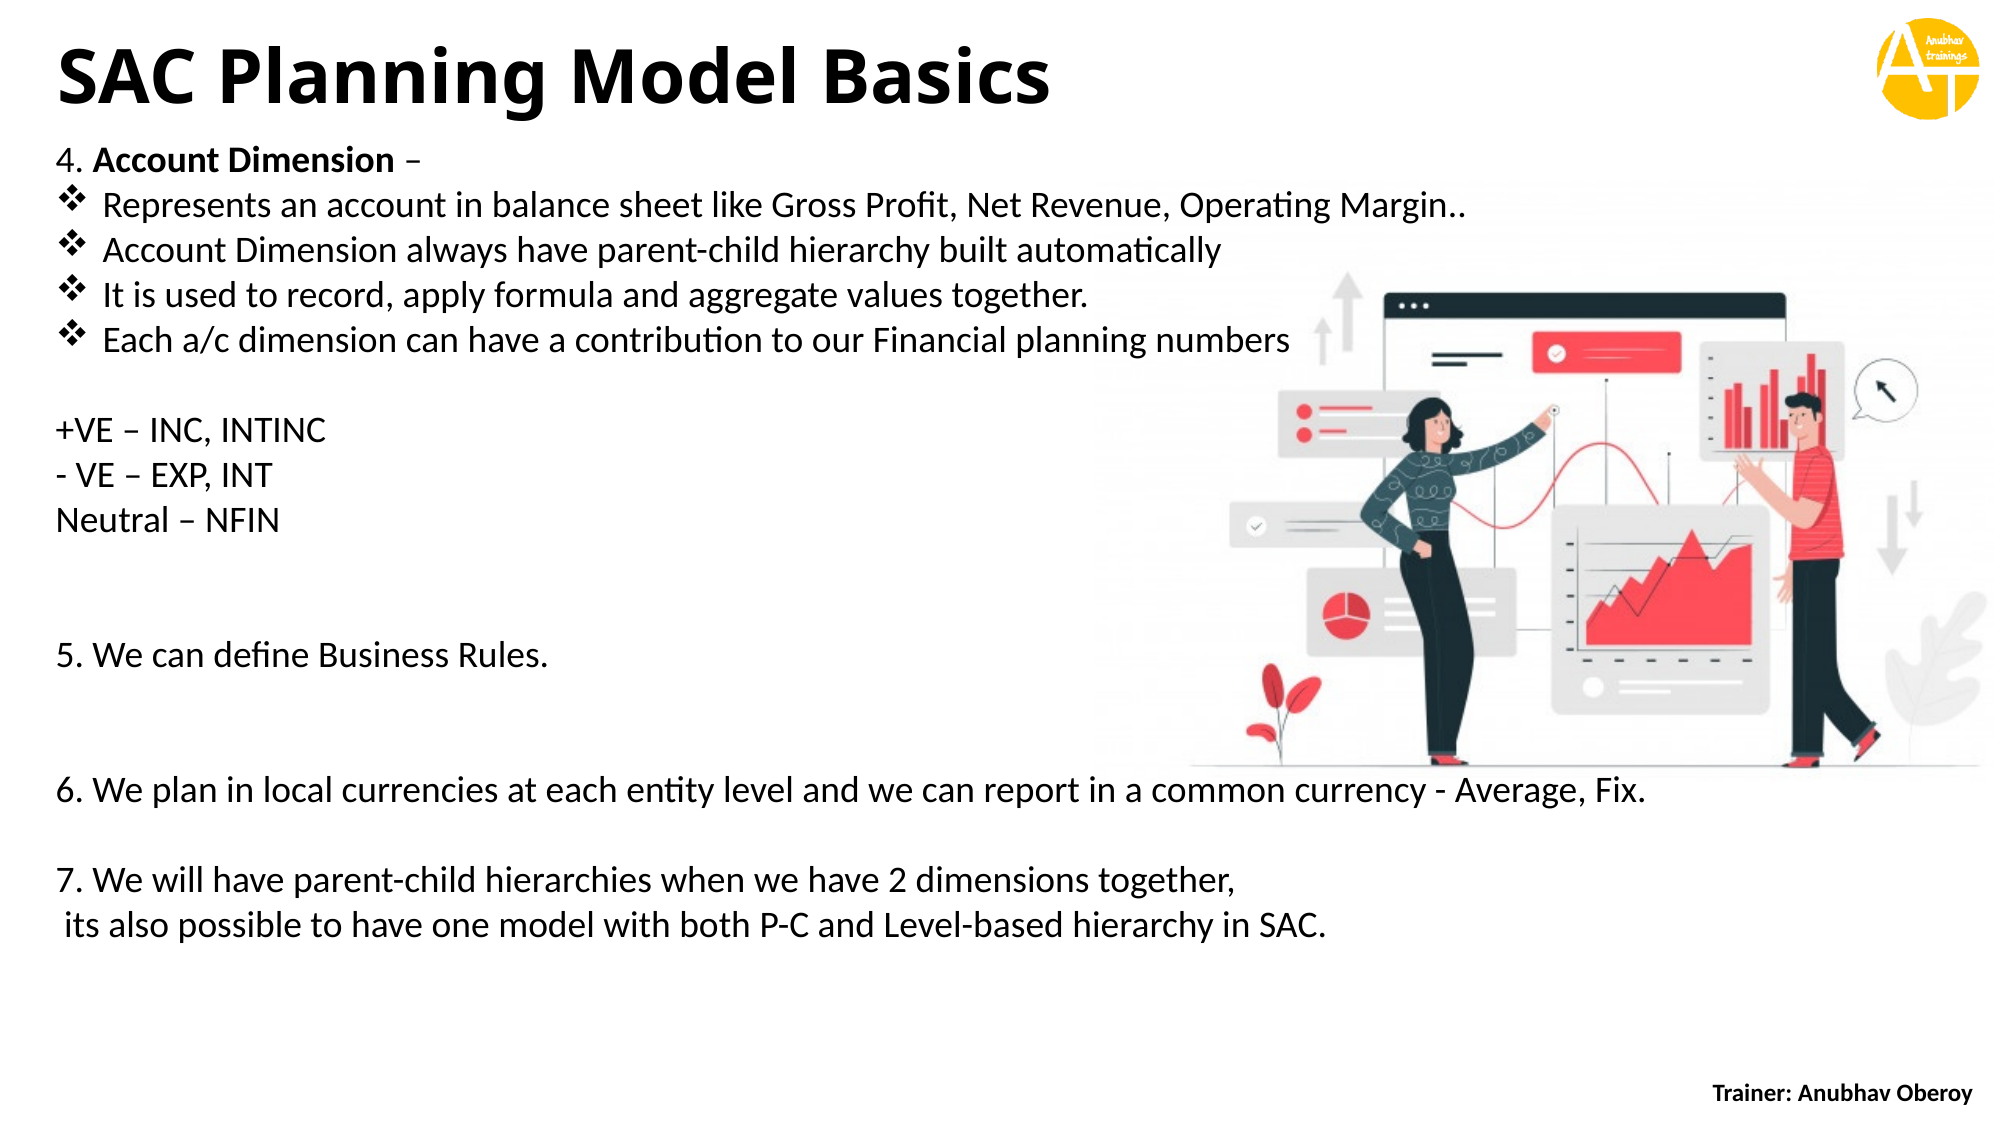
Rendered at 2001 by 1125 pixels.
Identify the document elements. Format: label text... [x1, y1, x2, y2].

picture [1095, 179, 1994, 782]
text_box 4. Account Dimension – Represents an account in balance sheet like Gross Profit, Net Revenue, Operating Margin.. Account Dimension always have parent-child hierarchy built automatically It is used to record, apply formula and aggregate values together. Each a/c dimension can have a contribution to our Financial planning numbers +VE – INC, INTINC - VE – EXP, INT Neutral – NFIN 5. We can define Business Rules. 6. We plan in local currencies at each entity level and we can report in a common currency - Average, Fix. 7. We will have parent-child hierarchies when we have 2 dimensions together, its also possible to have one model with both P-C and Level-based hierarchy in SAC. [40, 127, 1987, 998]
text_box SAC Planning Model Basics [42, 30, 1866, 127]
footer Trainer: Anubhav Oberoy [1660, 1074, 2000, 1108]
picture [1866, 11, 1985, 128]
